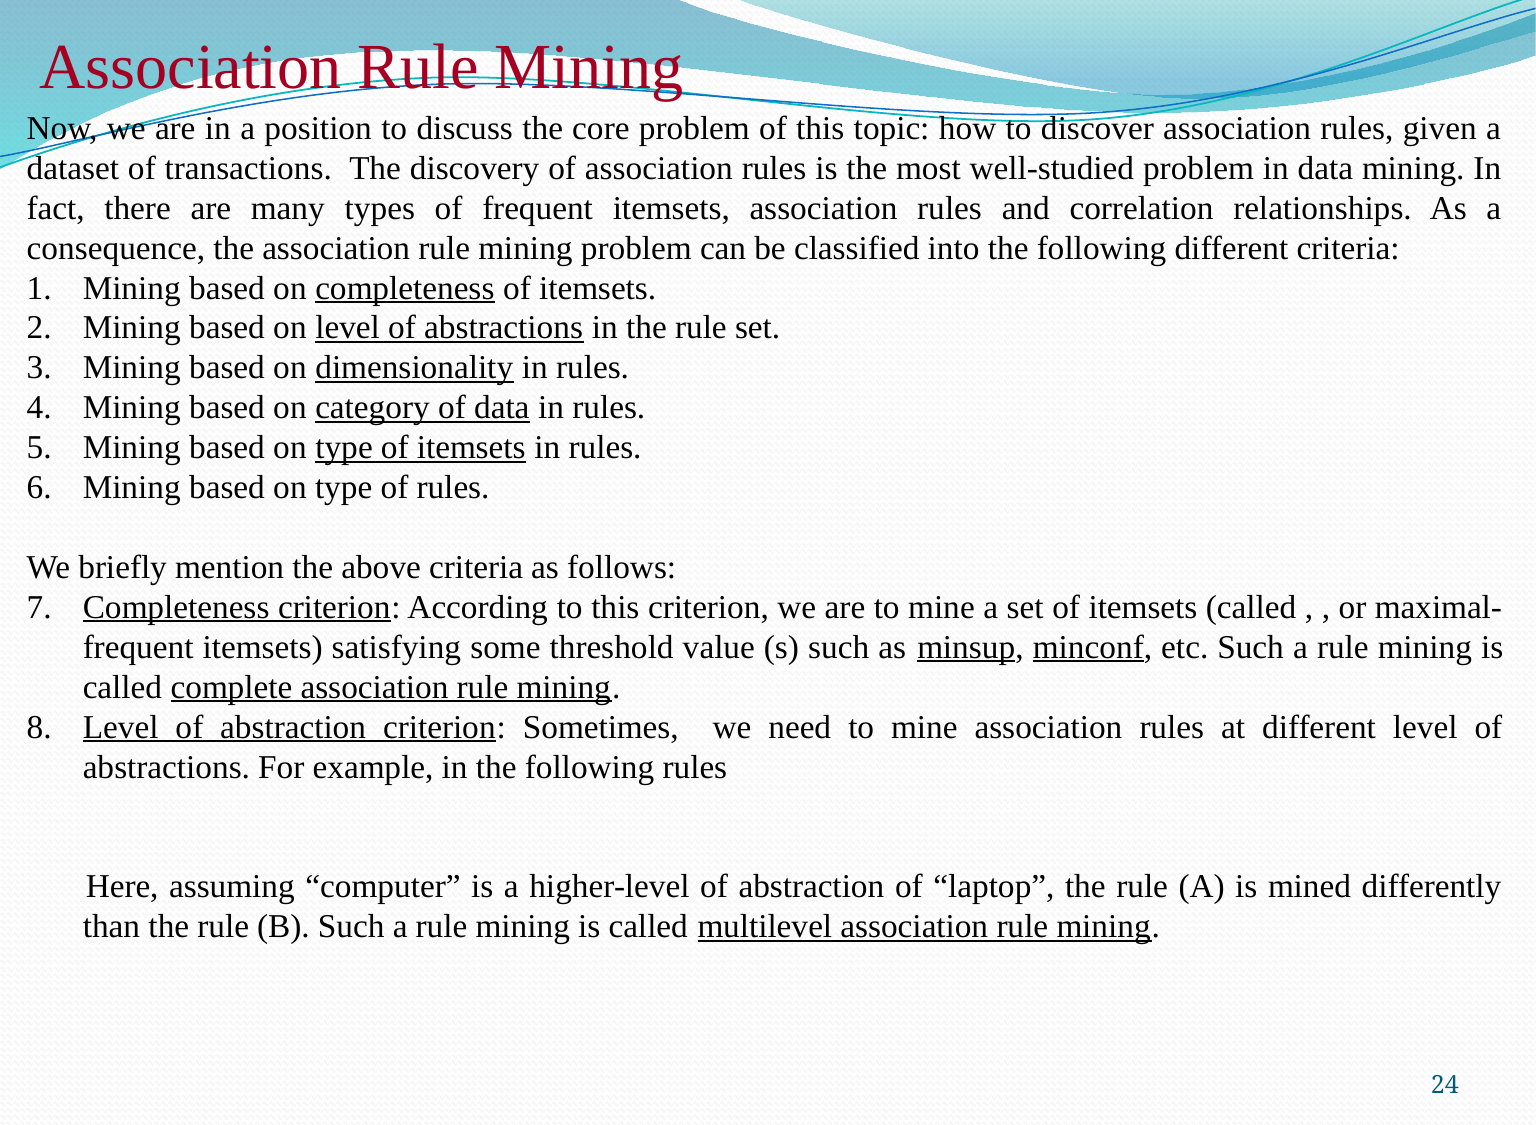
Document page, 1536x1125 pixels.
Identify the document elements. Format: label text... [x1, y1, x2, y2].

slide_number 24 [1330, 1042, 1459, 1103]
title Association Rule Mining [39, 16, 1536, 102]
list [39, 115, 1492, 1103]
